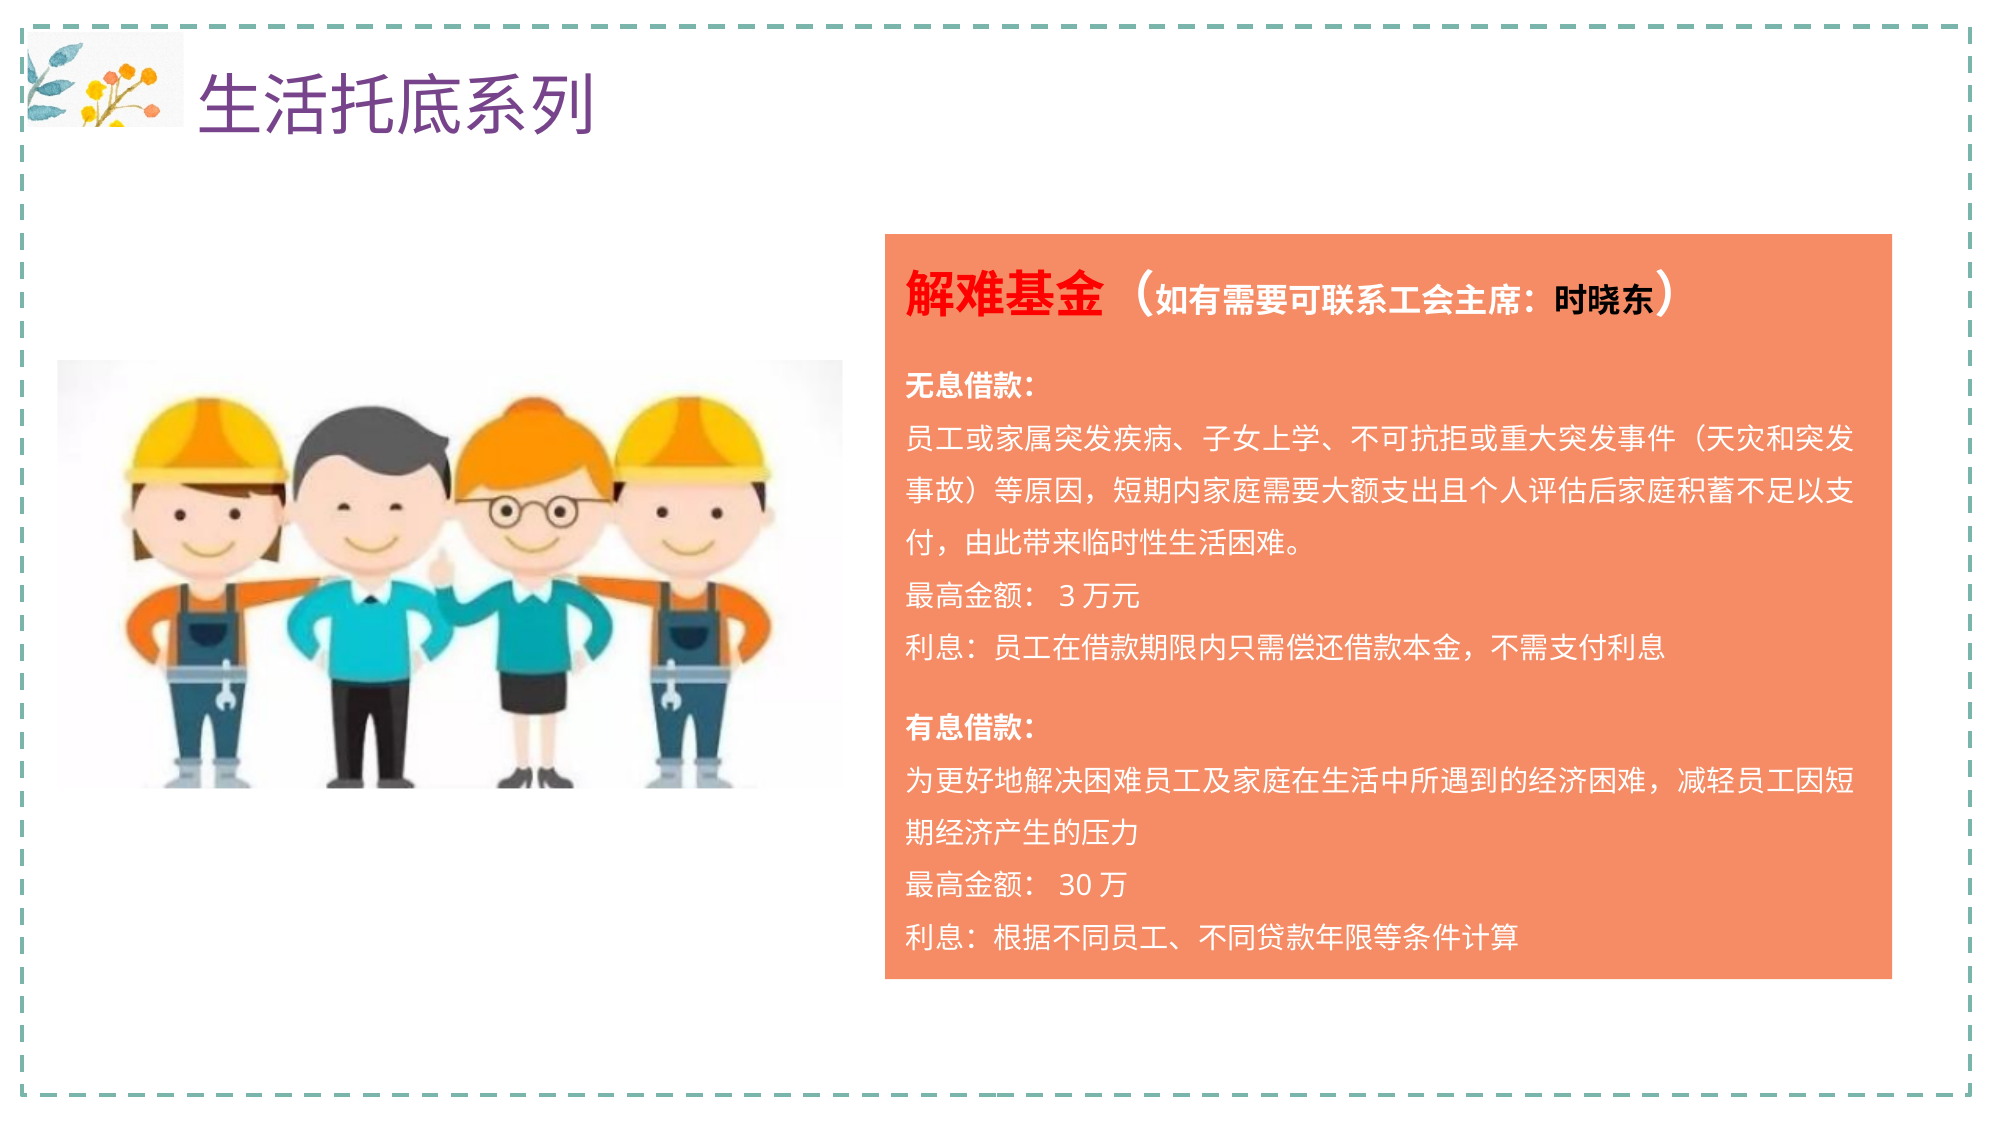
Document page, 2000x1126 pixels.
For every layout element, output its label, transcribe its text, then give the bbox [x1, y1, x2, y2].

picture [27, 32, 184, 127]
text_box 生活托底系列 [89, 21, 1081, 184]
text_box [20, 24, 1972, 1097]
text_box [884, 233, 1893, 980]
picture [55, 359, 849, 834]
